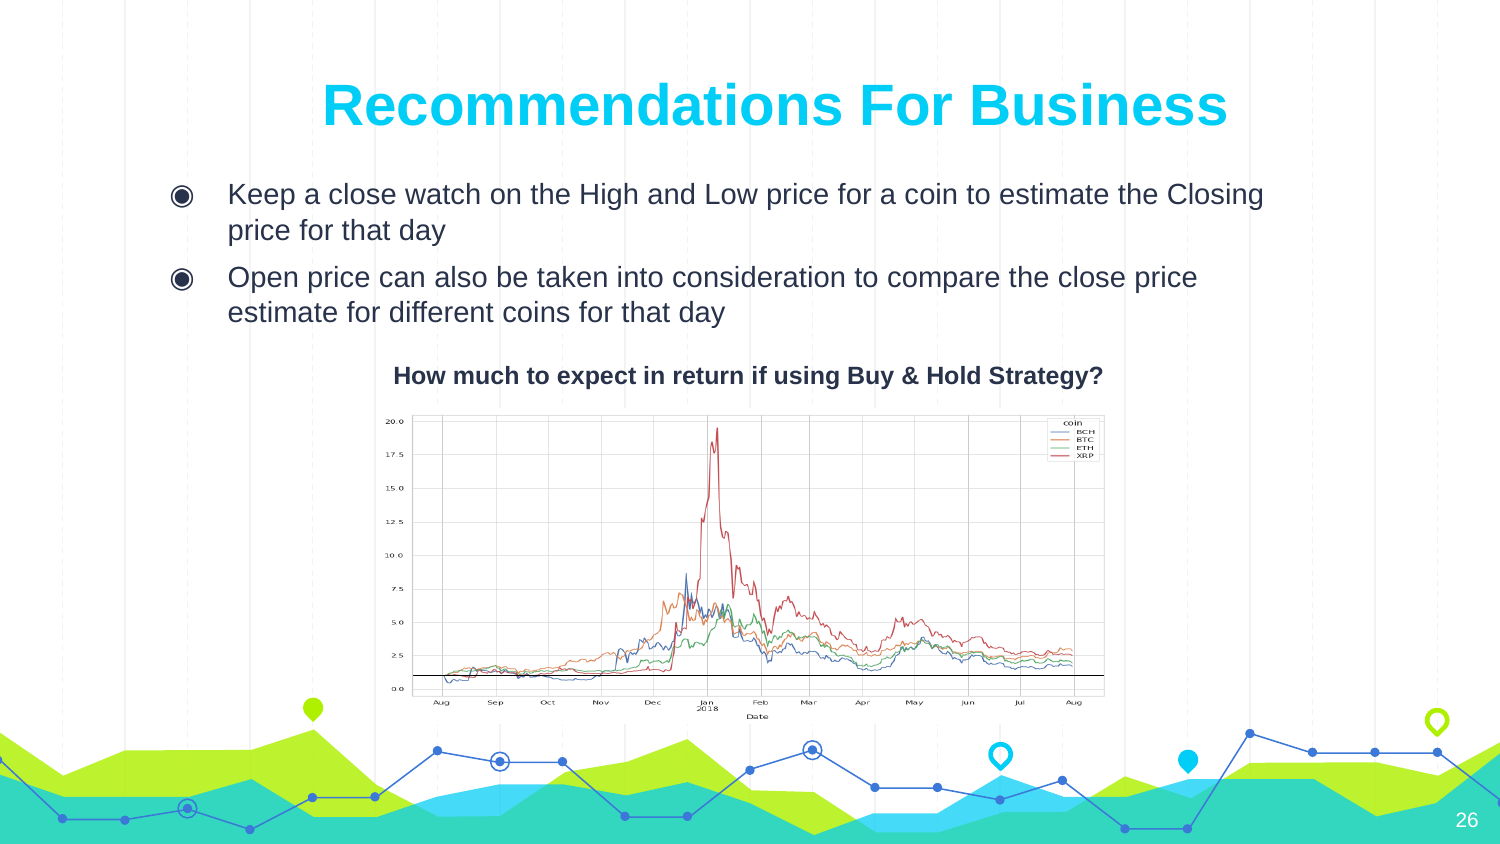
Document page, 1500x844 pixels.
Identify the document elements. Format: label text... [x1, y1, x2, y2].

picture [378, 408, 1114, 724]
title Recommendations For Business [201, 43, 1350, 161]
slide_number 26 [1403, 791, 1494, 844]
list Keep a close watch on the High and Low price for a coin to estimate the Closing price for that day Open price can also be taken into consideration to compare the close price estimate for different coins for that day [137, 160, 1286, 362]
list How much to expect in return if using Buy & Hold Strategy? [378, 362, 1286, 405]
